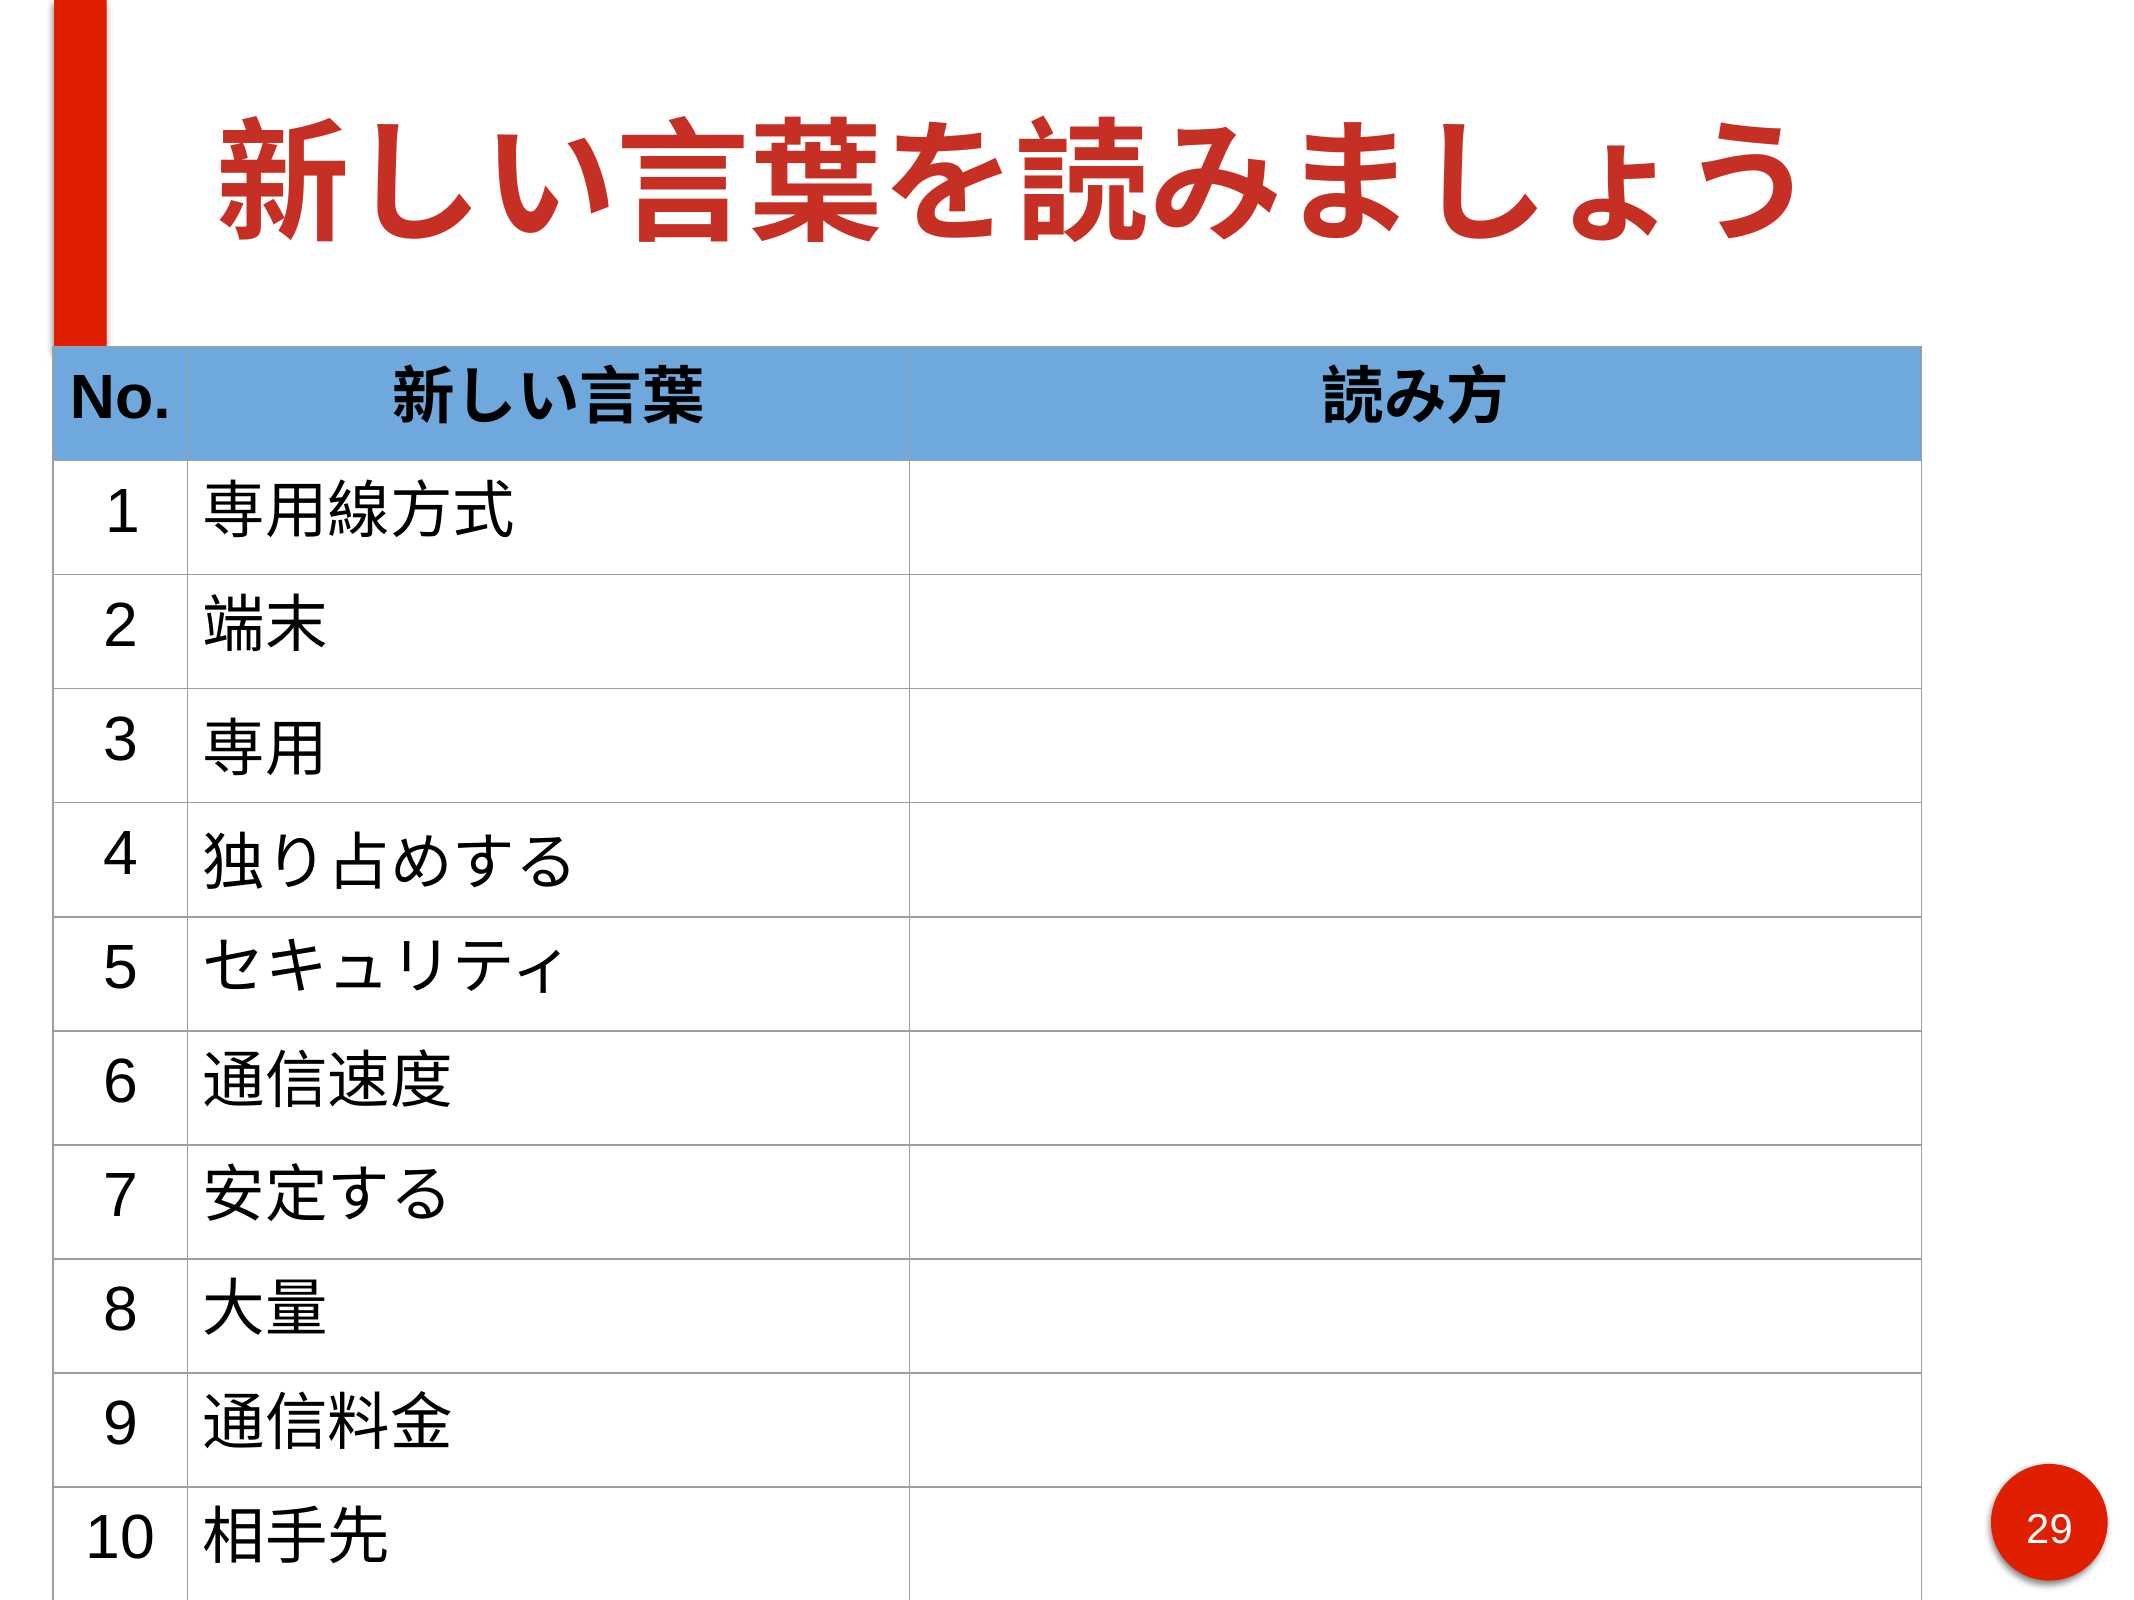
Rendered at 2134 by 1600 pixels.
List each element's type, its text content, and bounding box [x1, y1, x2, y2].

table_header 読み方 [910, 347, 1921, 460]
table_header 新しい言葉 [188, 347, 909, 460]
table_cell [910, 1488, 1921, 1600]
table_cell 通信速度 [188, 1032, 909, 1144]
table_cell 8 [54, 1260, 187, 1372]
table_cell [910, 1146, 1921, 1258]
table_cell [910, 689, 1921, 802]
table_cell 大量 [188, 1260, 909, 1372]
table_cell 2 [54, 575, 187, 688]
table_cell 独り占めする [188, 803, 909, 916]
table_cell 5 [54, 918, 187, 1030]
table_cell 7 [54, 1146, 187, 1258]
table_cell 通信料金 [188, 1374, 909, 1486]
table_cell [910, 461, 1921, 574]
table_cell セキュリティ [188, 918, 909, 1030]
table_cell 安定する [188, 1146, 909, 1258]
table_header No. [54, 347, 187, 460]
title 新しい言葉を読みましょう [208, 18, 2030, 336]
table_cell [910, 1374, 1921, 1486]
table_cell 専用 [188, 689, 909, 802]
table_cell [910, 1032, 1921, 1144]
table_cell 6 [54, 1032, 187, 1144]
table_cell 9 [54, 1374, 187, 1486]
table_cell 専用線方式 [188, 461, 909, 574]
table_cell 端末 [188, 575, 909, 688]
table_cell [910, 918, 1921, 1030]
table_cell [910, 575, 1921, 688]
table_cell 1 [54, 461, 187, 574]
table_cell [910, 1260, 1921, 1372]
table_cell 10 [54, 1488, 187, 1600]
slide_number 29 [2012, 1493, 2087, 1552]
table_cell [910, 803, 1921, 916]
table_cell 相手先 [188, 1488, 909, 1600]
table_cell 4 [54, 803, 187, 916]
table_cell 3 [54, 689, 187, 802]
